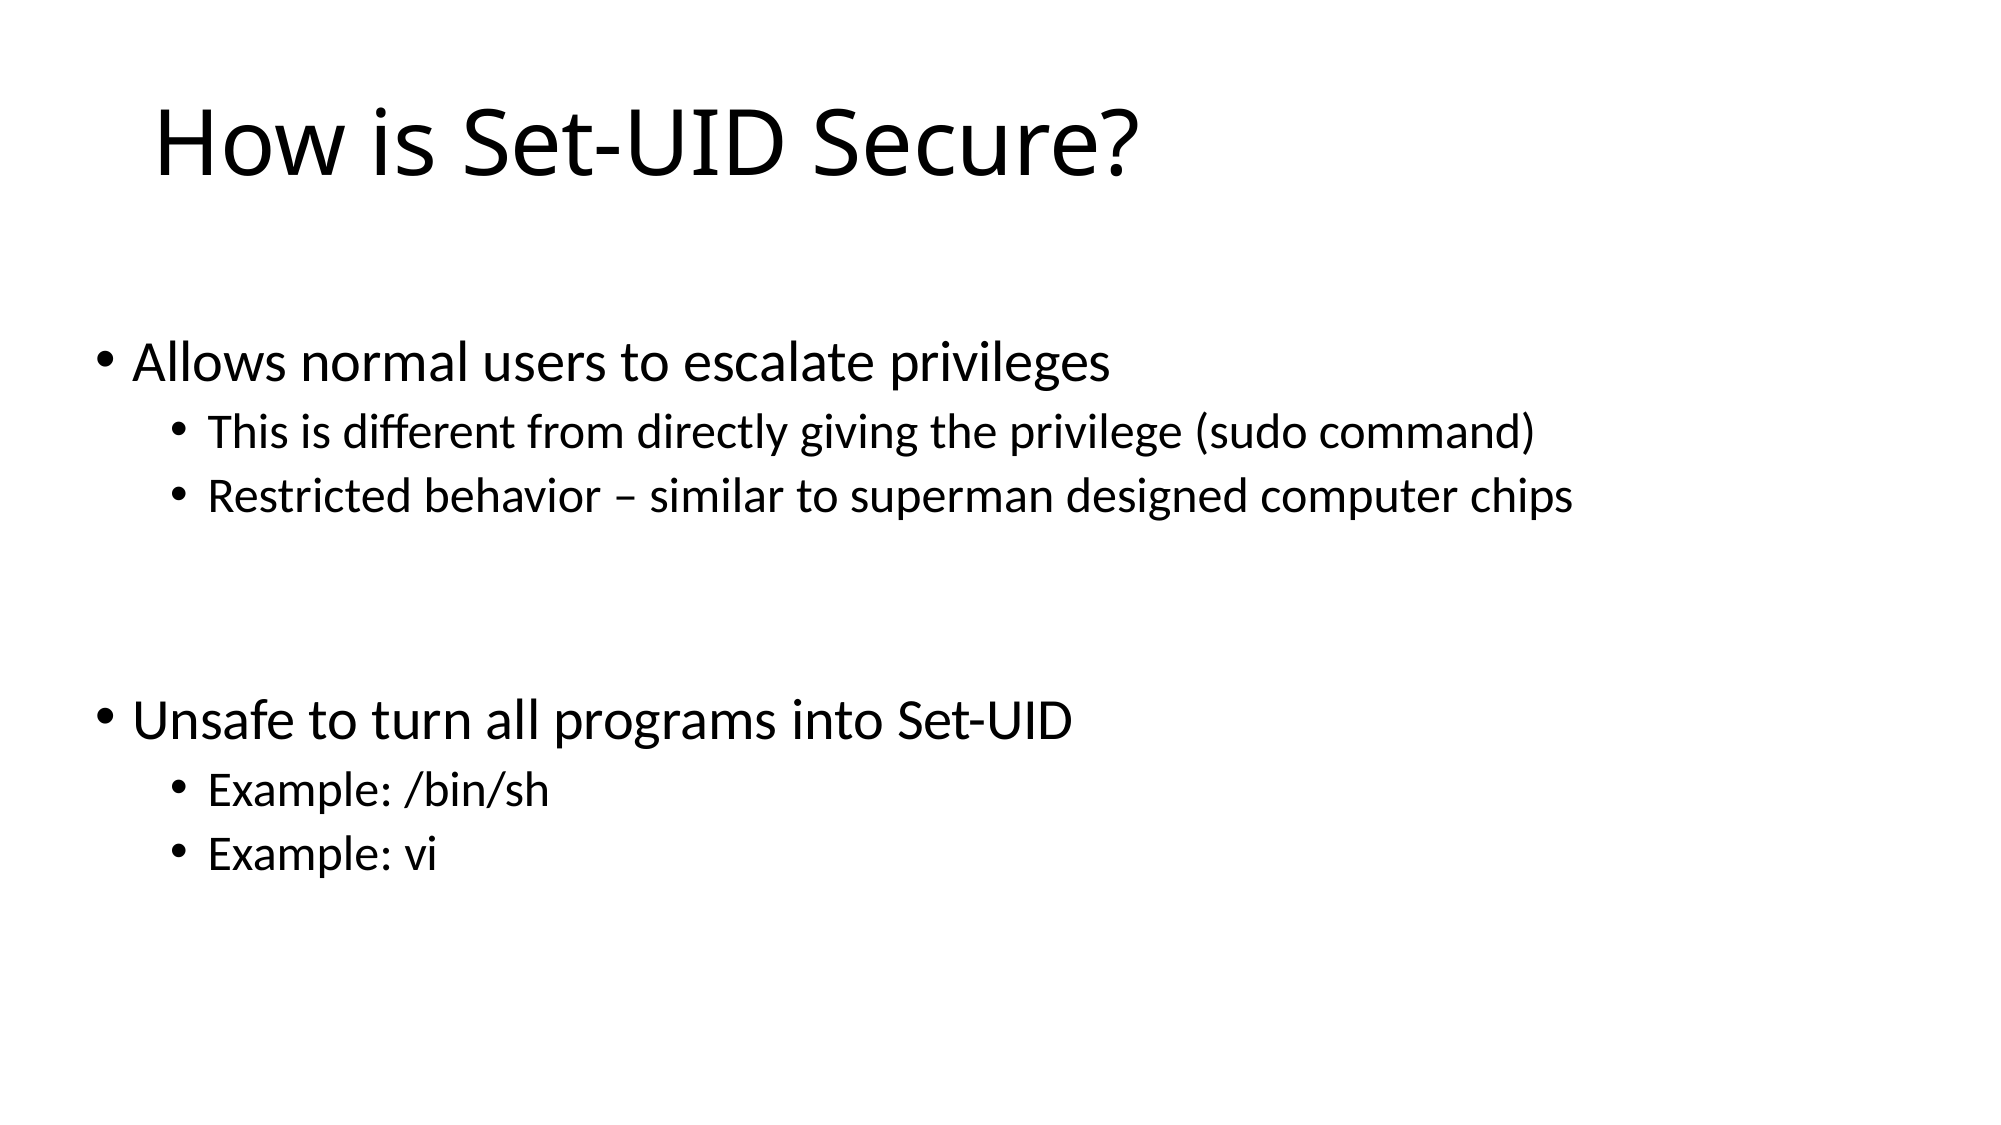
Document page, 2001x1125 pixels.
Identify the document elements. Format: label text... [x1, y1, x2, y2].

text_box Allows normal users to escalate privileges This is different from directly giving the privilege (sudo command) Restricted behavior – similar to superman designed computer chips Unsafe to turn all programs into Set-UID Example: /bin/sh Example: vi [92, 314, 1576, 881]
title How is Set-UID Secure? [53, 31, 1834, 272]
